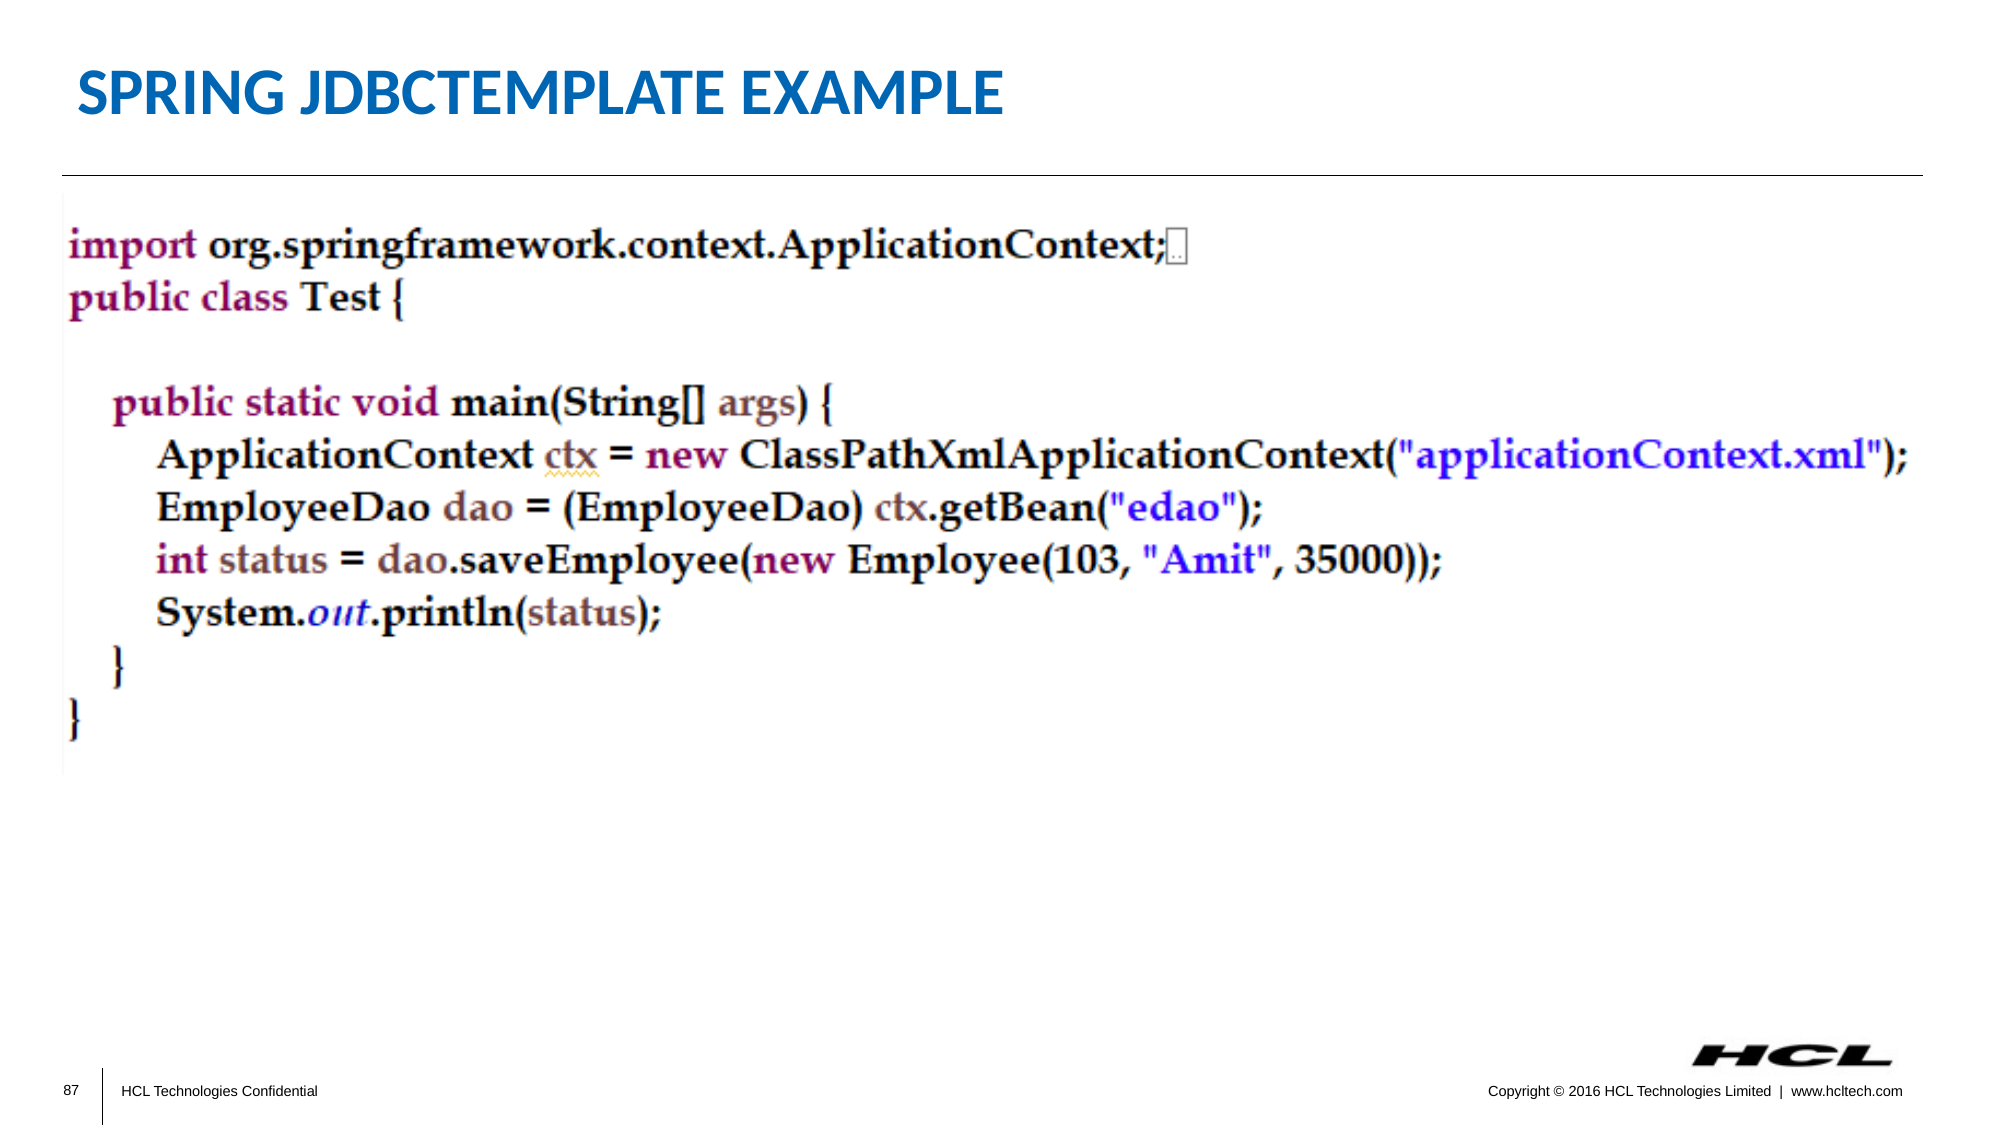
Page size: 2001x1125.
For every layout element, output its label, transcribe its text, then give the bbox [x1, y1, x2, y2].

title Spring jdbctemplate example [62, 42, 1781, 144]
picture [1660, 1024, 1924, 1080]
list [62, 193, 1947, 775]
